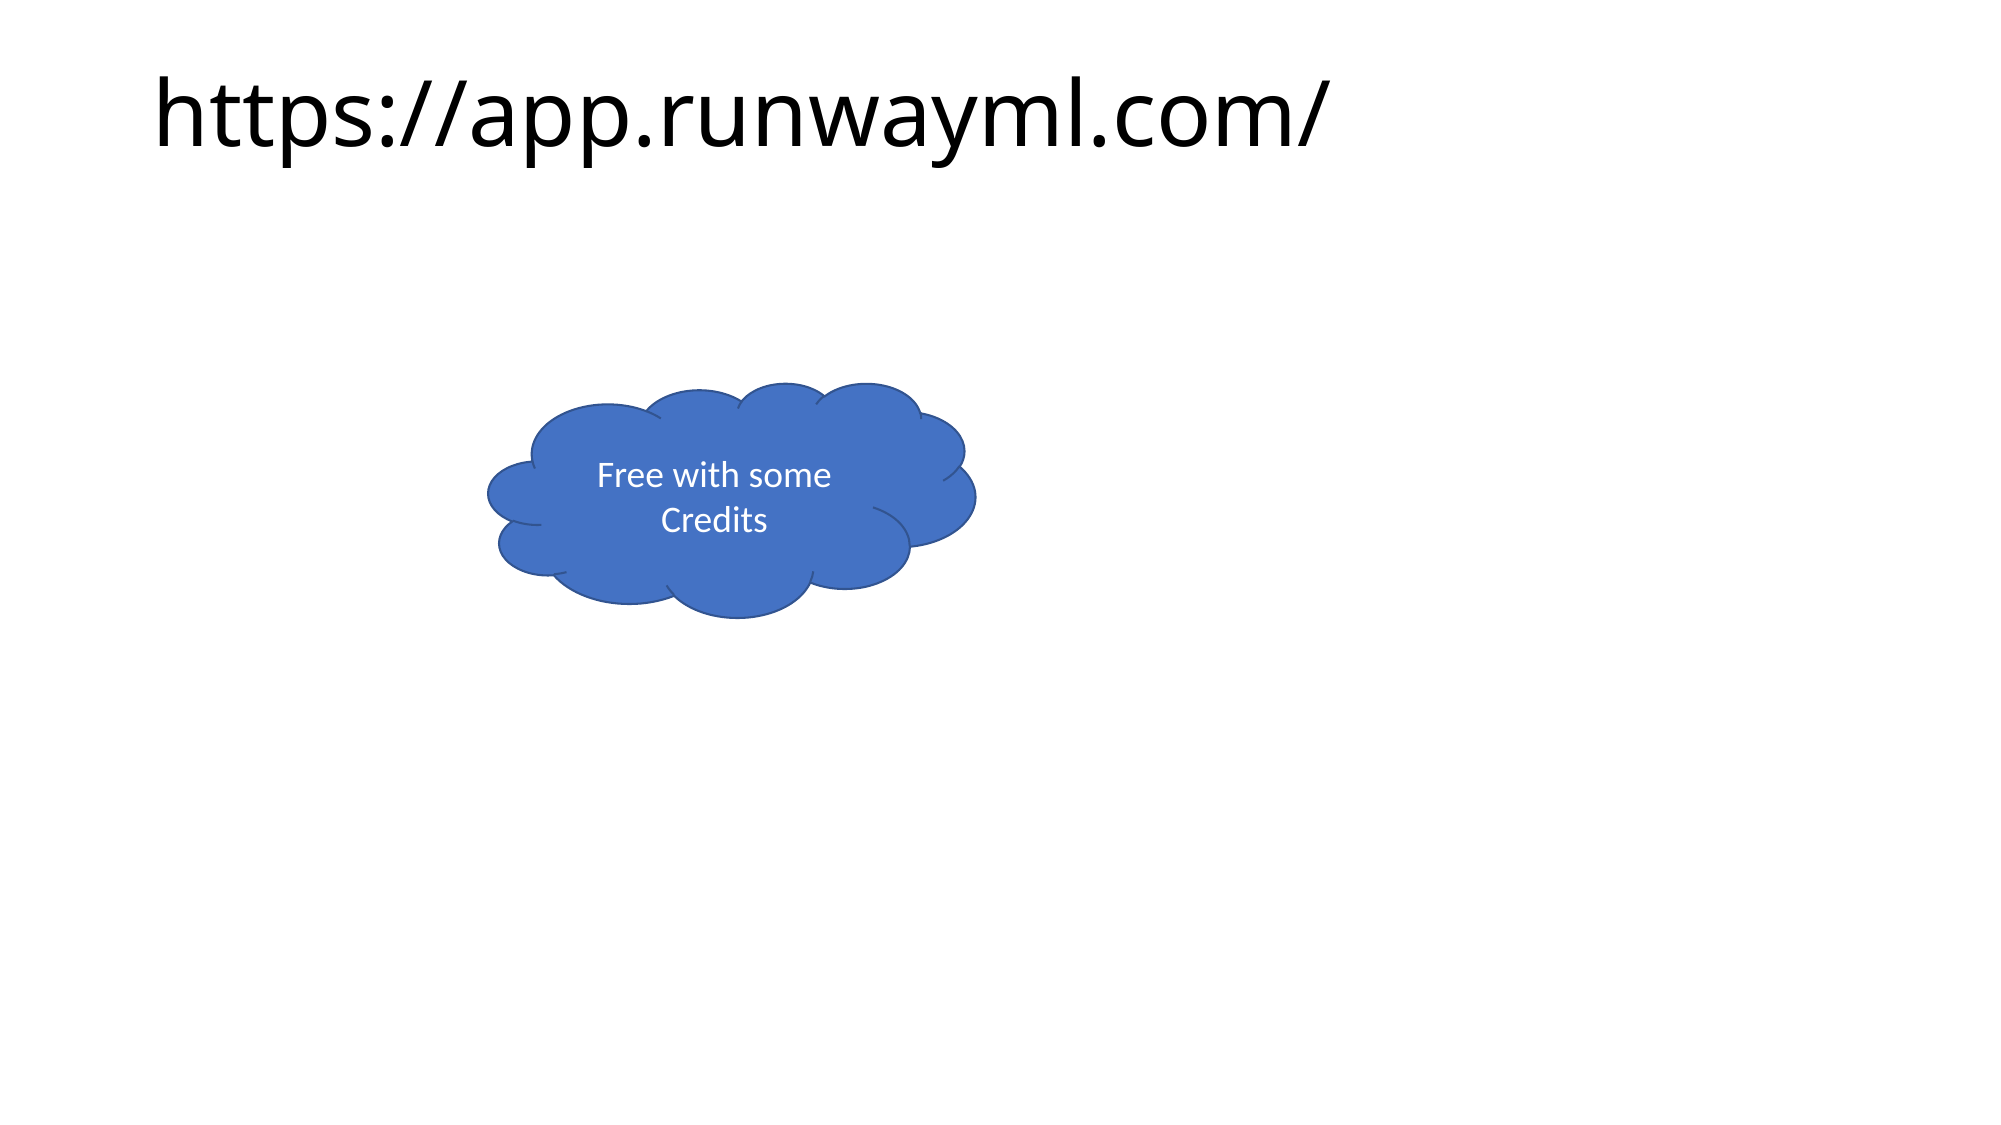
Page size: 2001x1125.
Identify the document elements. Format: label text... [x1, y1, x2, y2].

text_box Free with some Credits [486, 382, 977, 620]
title https://app.runwayml.com/ [137, 59, 1863, 278]
